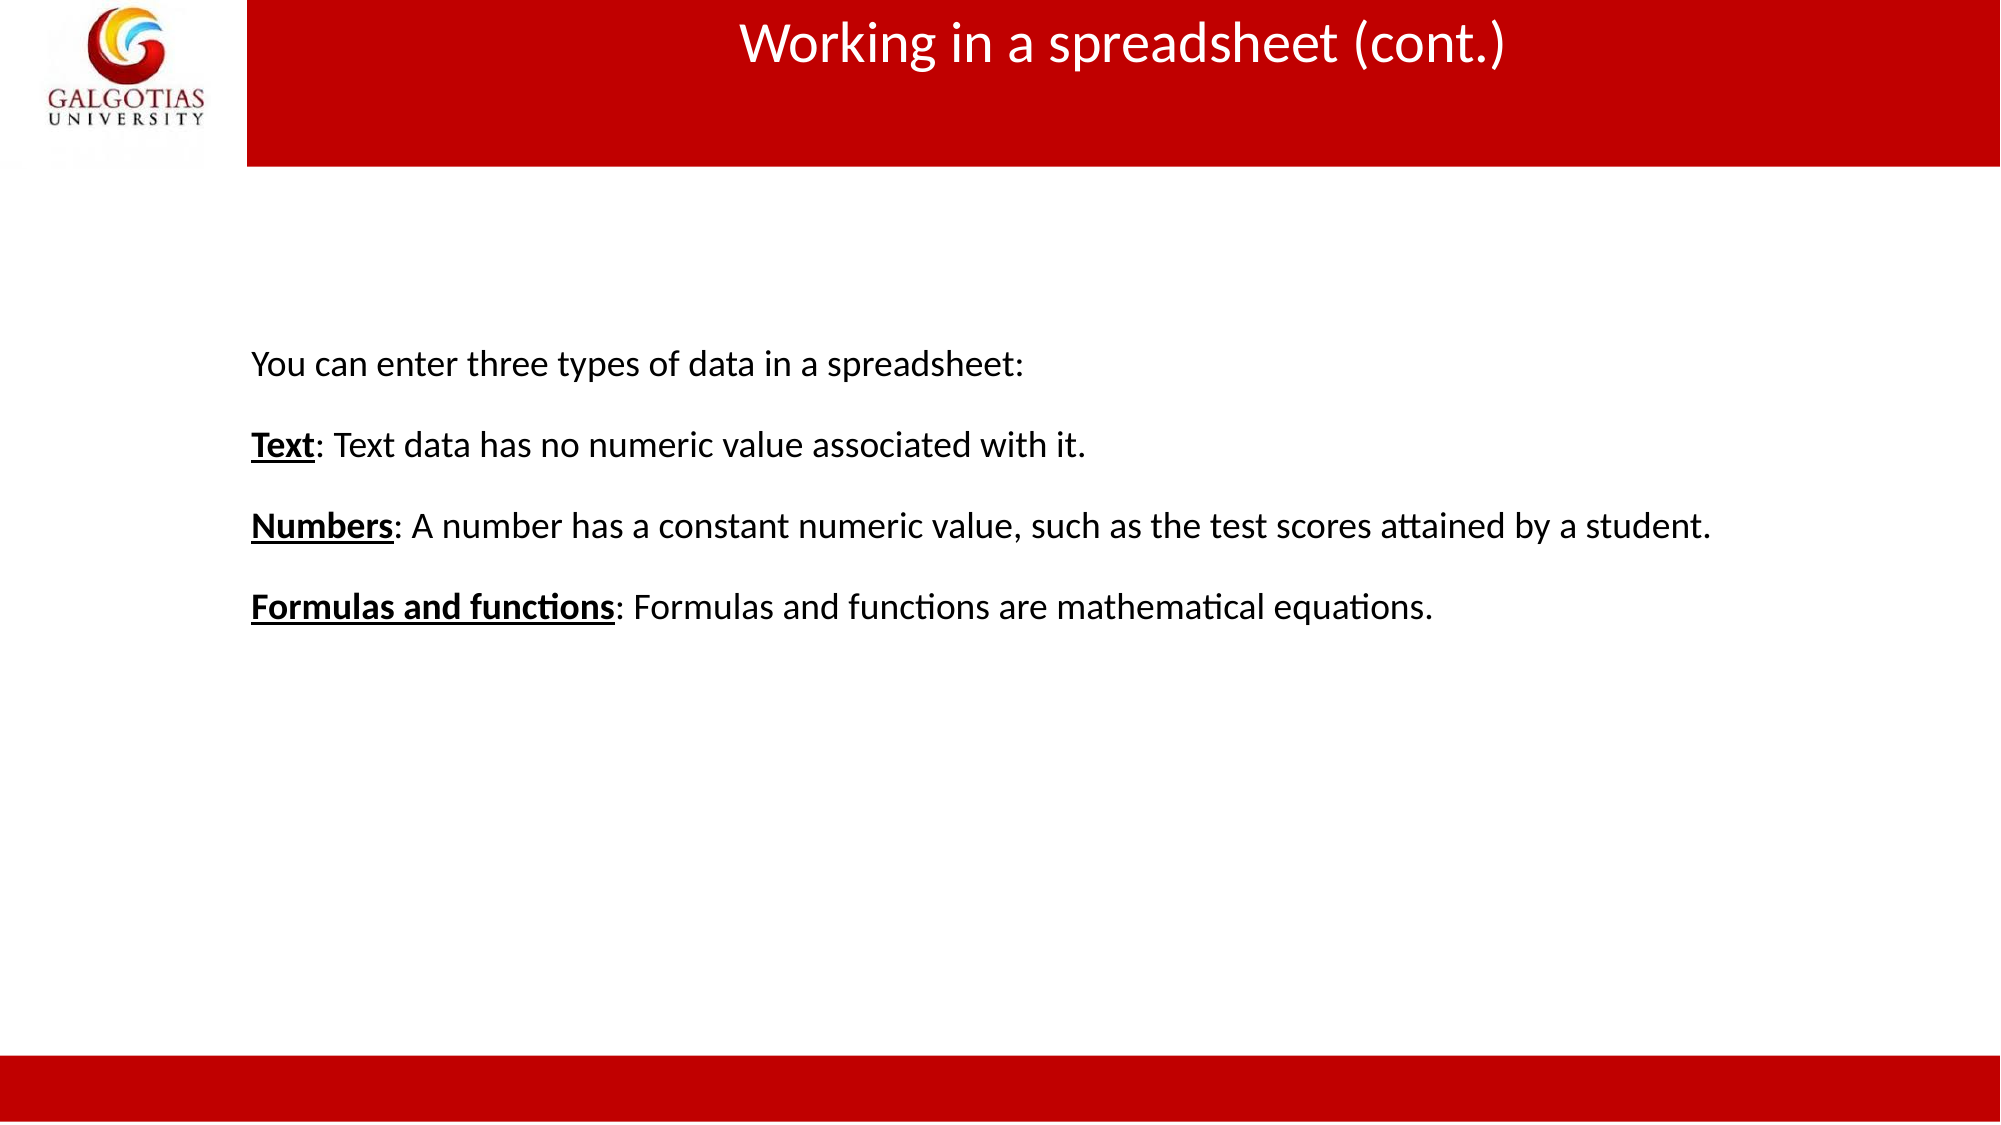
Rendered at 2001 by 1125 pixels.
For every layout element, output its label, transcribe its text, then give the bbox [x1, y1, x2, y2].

text_box You can enter three types of data in a spreadsheet: Text: Text data has no numeric value associated with it. Numbers: A number has a constant numeric value, such as the test scores attained by a student. Formulas and functions: Formulas and functions are mathematical equations. [236, 337, 1800, 681]
text_box [0, 1055, 2000, 1122]
text_box Working in a spreadsheet (cont.) [247, 0, 2000, 167]
picture [0, 0, 247, 169]
